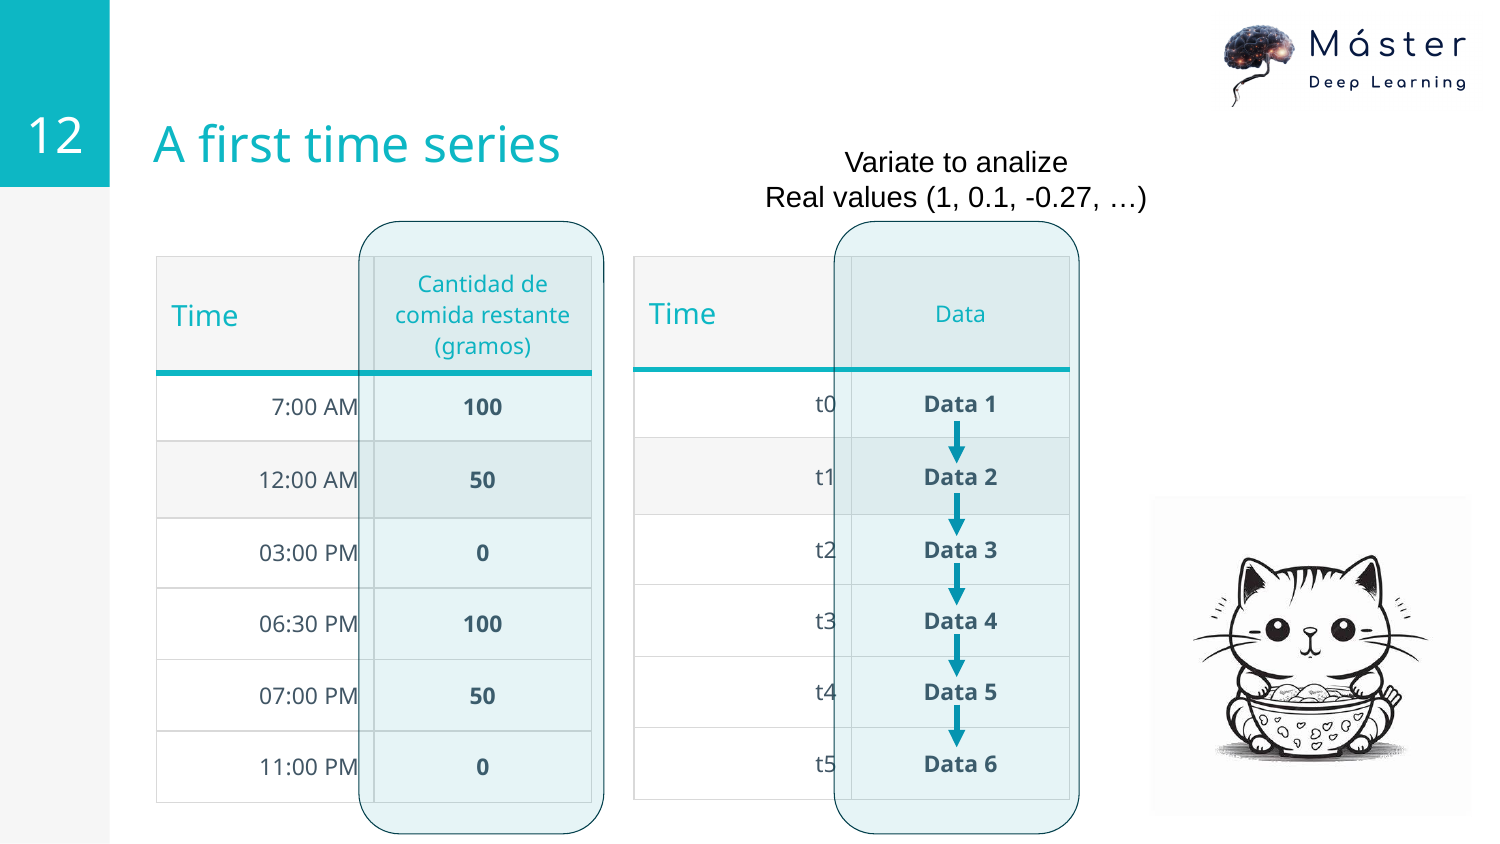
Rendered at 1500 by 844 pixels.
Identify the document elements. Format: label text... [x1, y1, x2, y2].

table_header Time [157, 257, 357, 370]
picture [1211, 11, 1483, 111]
table_cell 07:00 PM [157, 660, 356, 730]
text_box Variate to analize Real values (1, 0.1, -0.27, …) [638, 135, 1275, 221]
table_cell t4 [635, 657, 832, 727]
table_cell 7:00 AM [157, 376, 356, 440]
table_cell 06:30 PM [157, 589, 356, 659]
table_header Time [635, 257, 832, 367]
text_box [832, 221, 1082, 836]
table_cell t3 [635, 585, 832, 656]
table_cell t2 [635, 515, 832, 584]
text_box [356, 219, 606, 836]
table_cell 12:00 AM [157, 442, 356, 517]
table_cell 11:00 PM [157, 732, 357, 802]
slide_number 12 [0, 0, 110, 187]
table_cell t0 [635, 372, 832, 437]
table_cell t1 [635, 438, 832, 514]
table_cell t5 [635, 728, 832, 799]
table_cell 03:00 PM [157, 519, 356, 587]
title A first time series [138, 0, 722, 188]
picture [1148, 494, 1472, 818]
